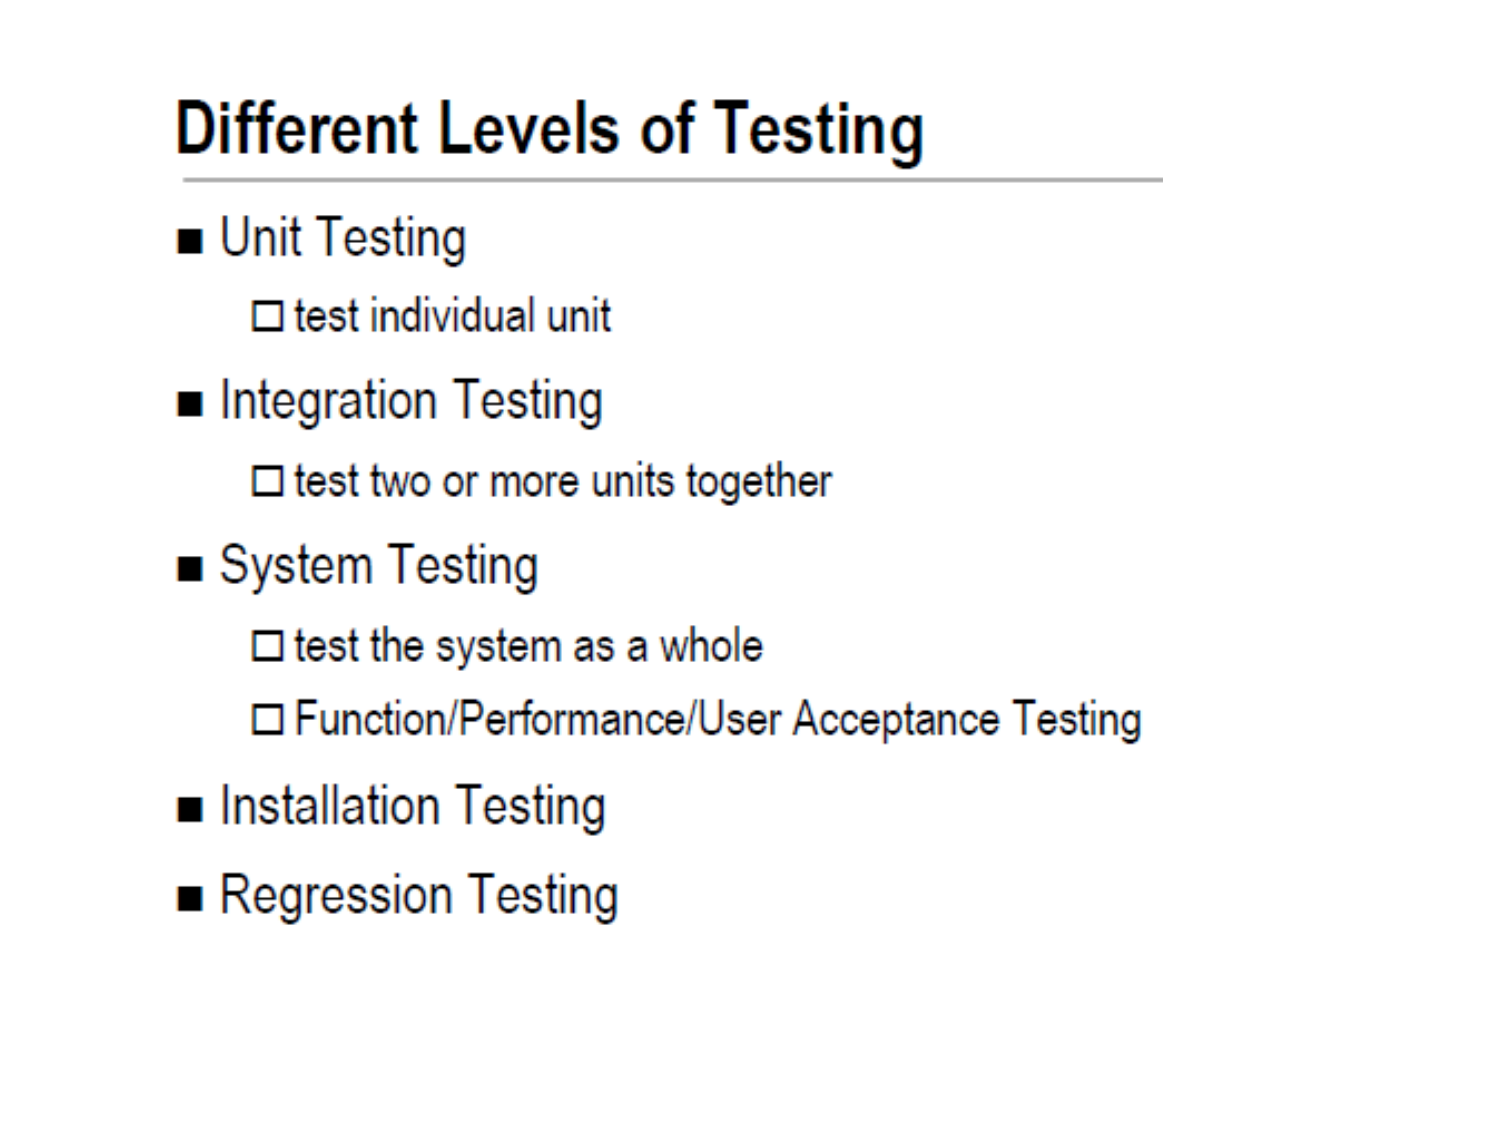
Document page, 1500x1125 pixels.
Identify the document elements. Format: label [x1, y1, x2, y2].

picture [149, 87, 1163, 945]
